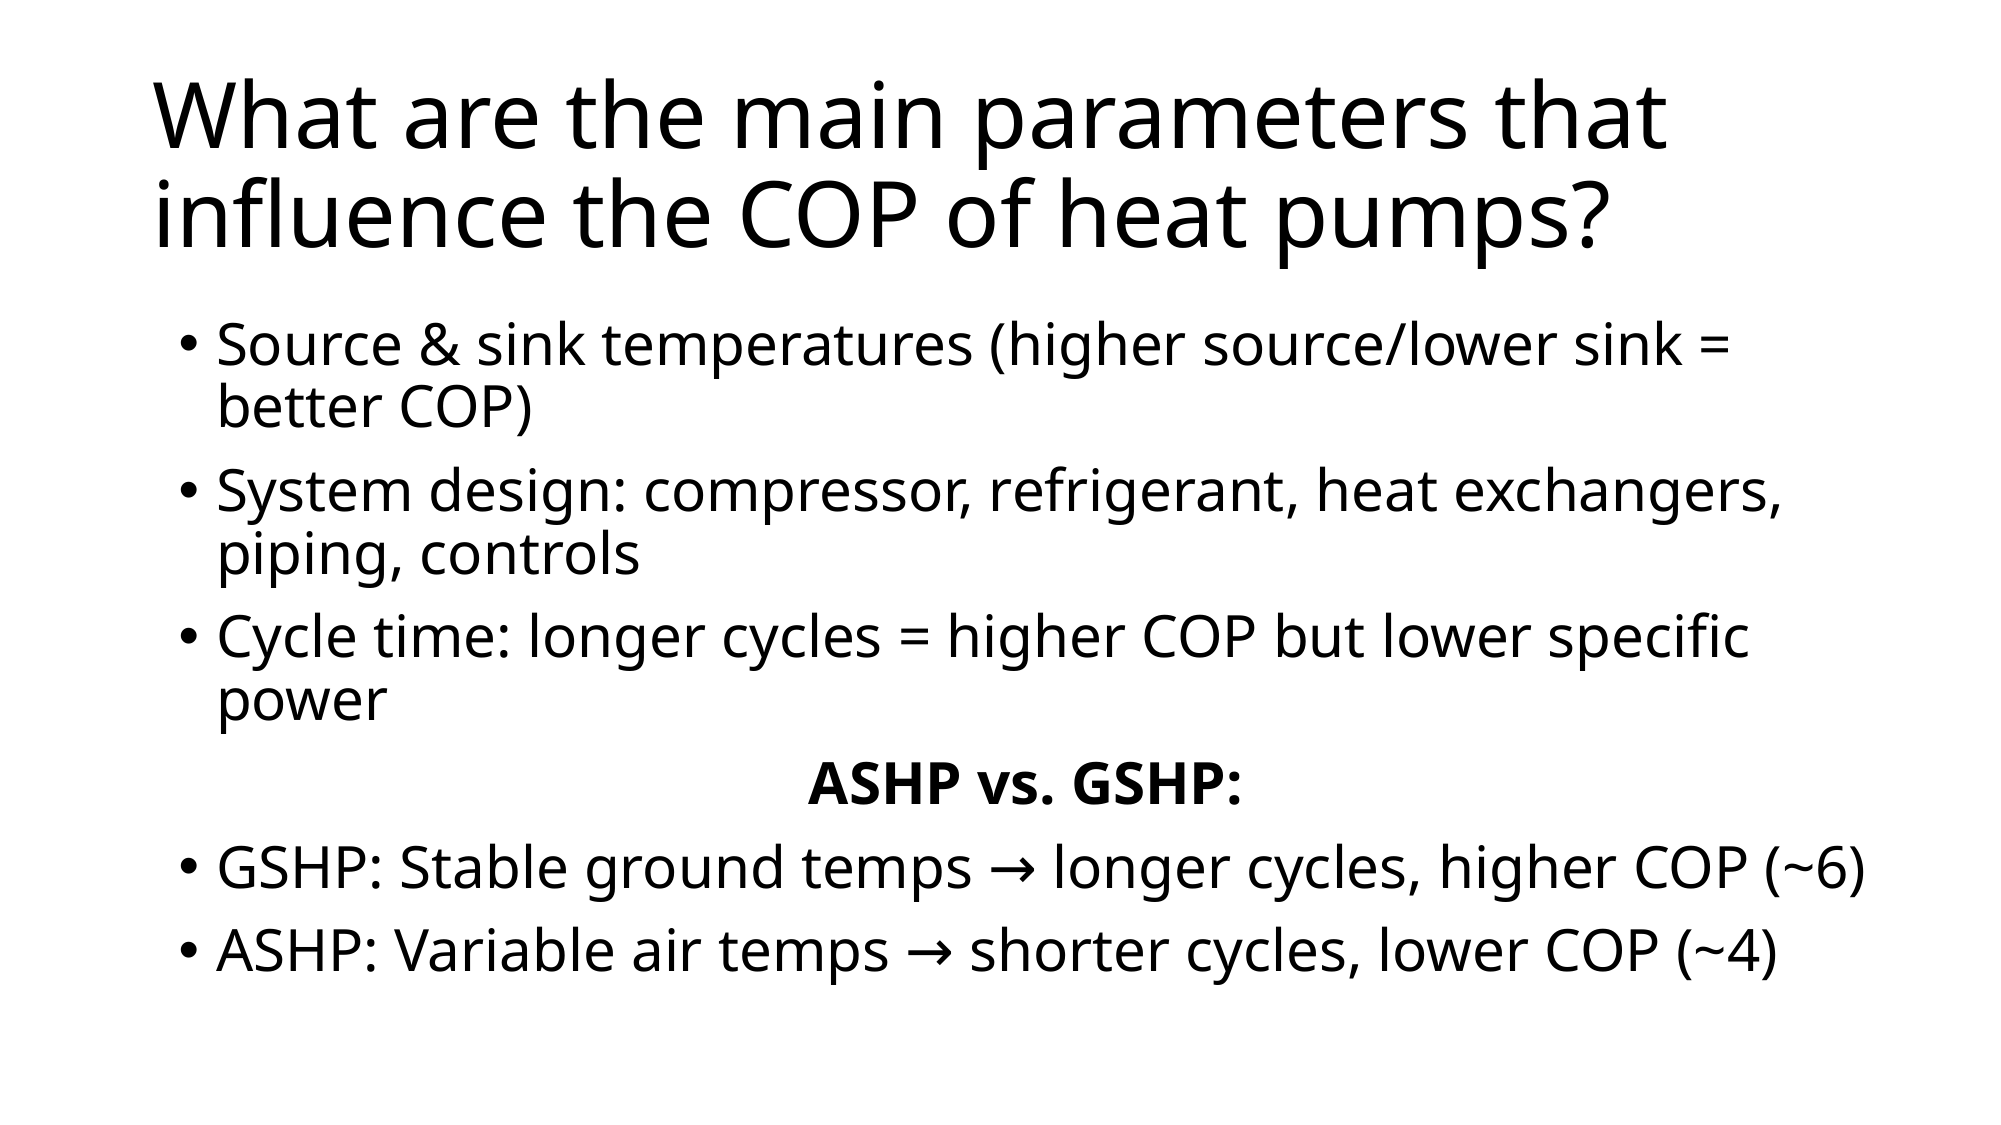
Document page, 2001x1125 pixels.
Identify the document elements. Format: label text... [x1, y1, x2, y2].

title What are the main parameters that influence the COP of heat pumps? [137, 59, 1863, 278]
list Source & sink temperatures (higher source/lower sink = better COP) System design: compressor, refrigerant, heat exchangers, piping, controls Cycle time: longer cycles = higher COP but lower specific power ASHP vs. GSHP: GSHP: Stable ground temps → longer cycles, higher COP (~6) ASHP: Variable air temps → shorter cycles, lower COP (~4) [163, 307, 1889, 1021]
